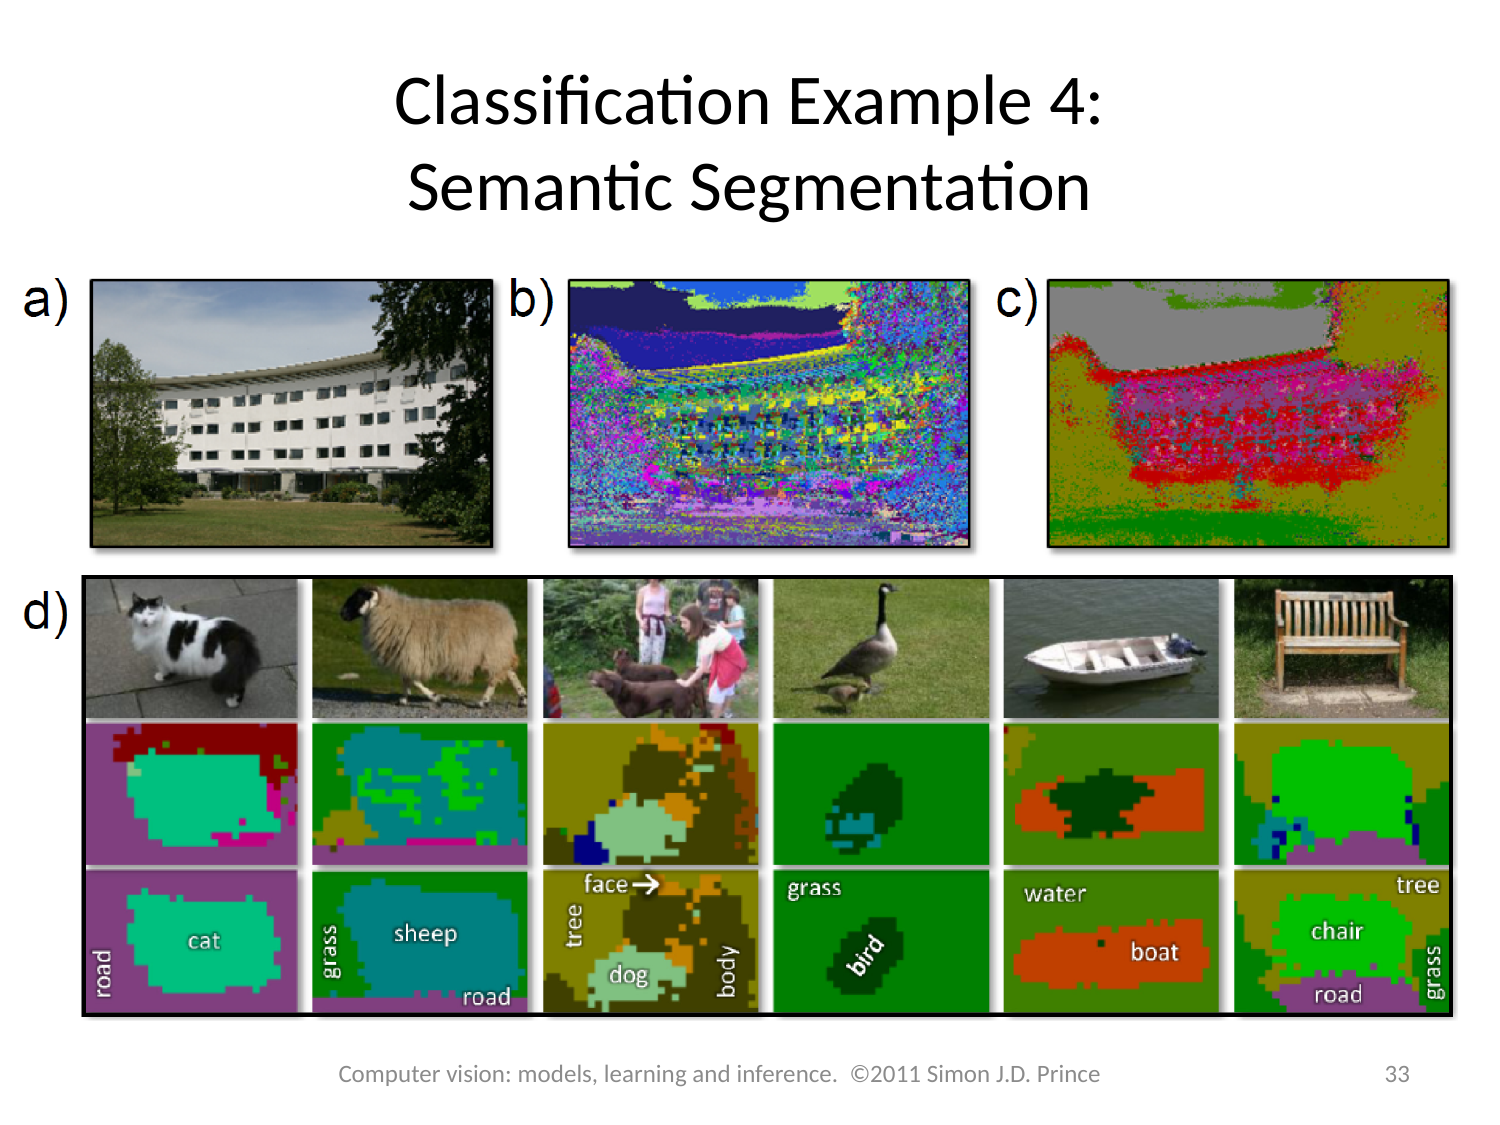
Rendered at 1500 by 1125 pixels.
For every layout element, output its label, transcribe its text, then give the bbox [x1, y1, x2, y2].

picture [0, 235, 1500, 1036]
slide_number 33 [1140, 1044, 1425, 1103]
footer Computer vision: models, learning and inference. ©2011 Simon J.D. Prince [301, 1044, 1140, 1103]
title Classification Example 4: Semantic Segmentation [75, 45, 1425, 233]
